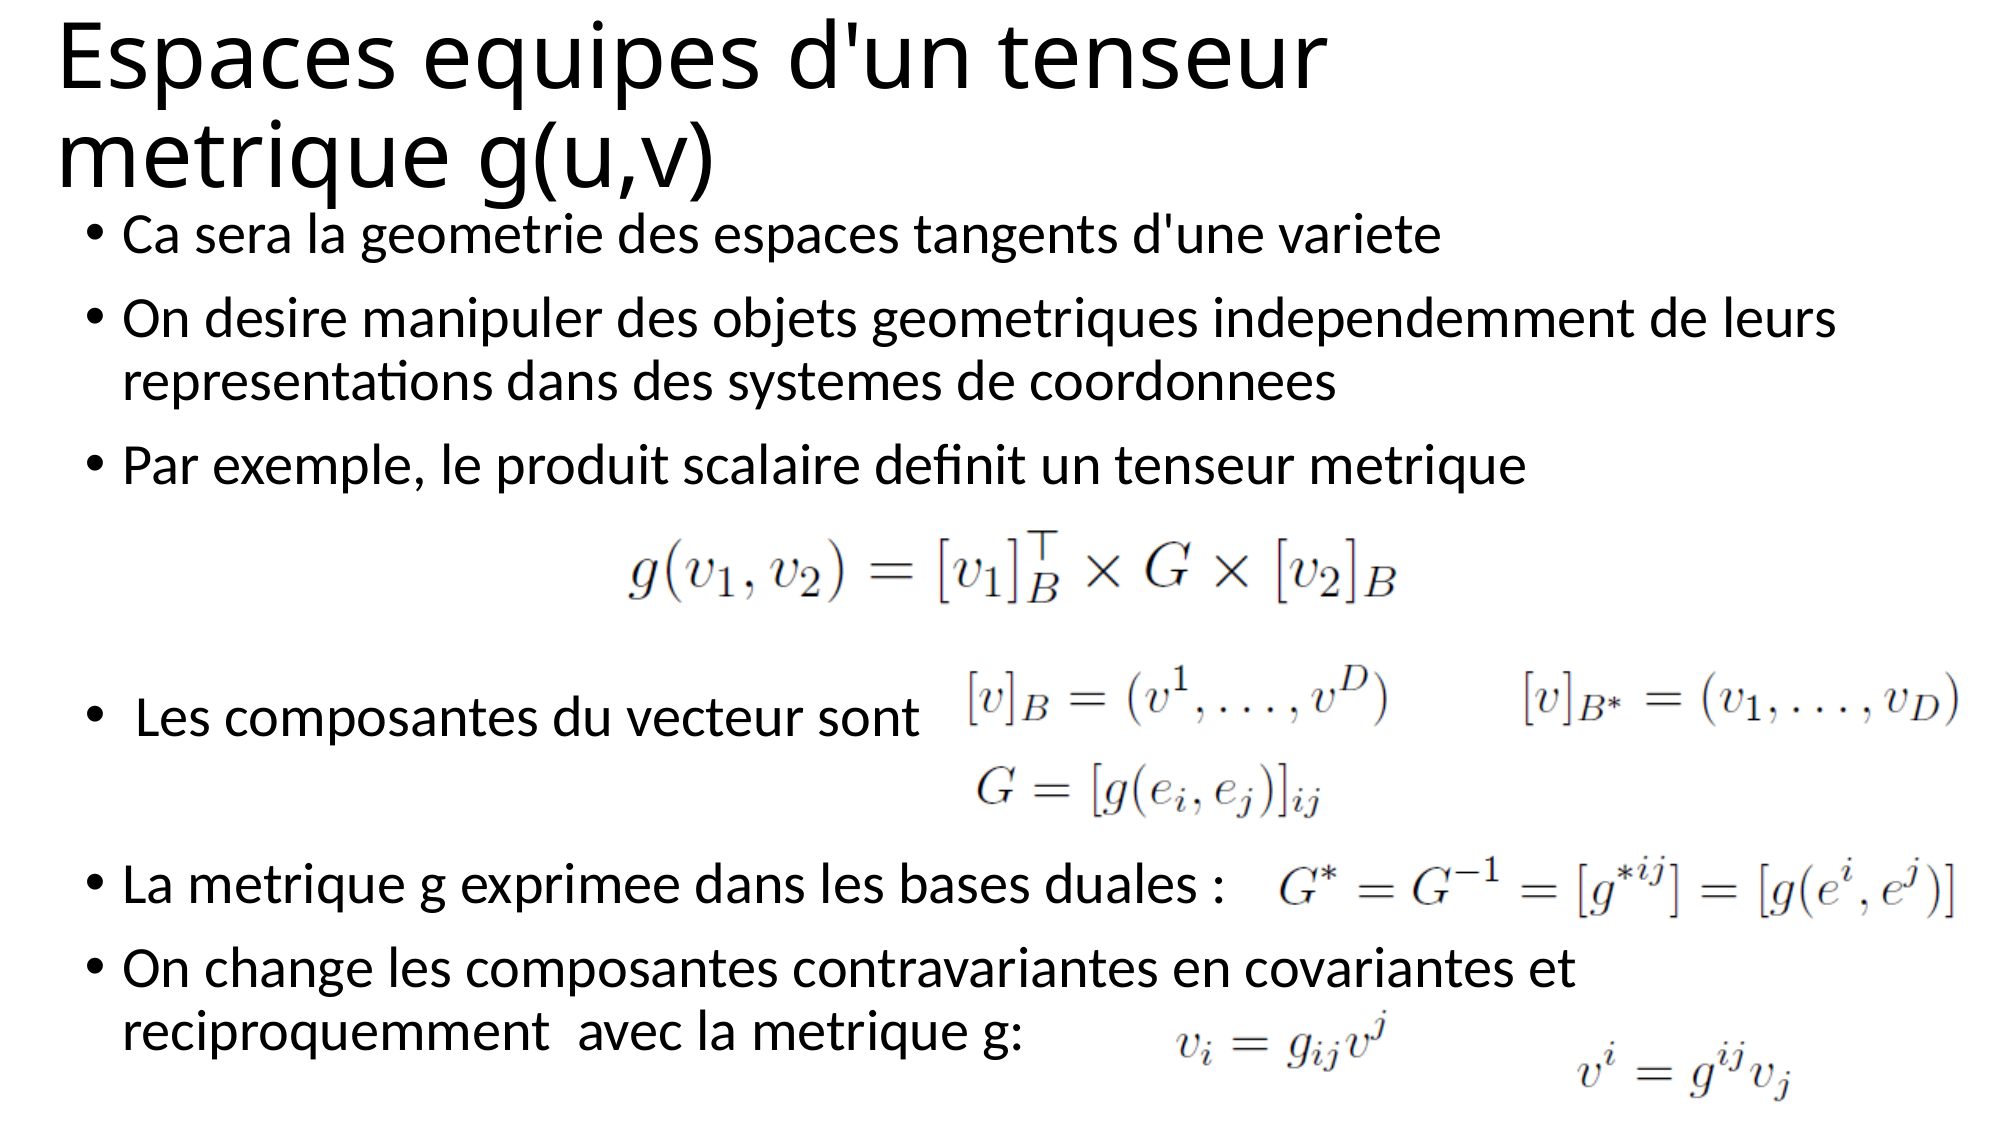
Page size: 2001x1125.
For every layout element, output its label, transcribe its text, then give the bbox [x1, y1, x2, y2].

picture [1498, 643, 1977, 757]
picture [1559, 1023, 1810, 1125]
title Espaces equipes d'un tenseur metrique g(u,v) [40, 0, 1766, 218]
picture [1150, 1001, 1412, 1086]
picture [606, 512, 1412, 639]
list Ca sera la geometrie des espaces tangents d'une variete On desire manipuler des objets geometriques independemment de leurs representations dans des systemes de coordonnees Par exemple, le produit scalaire definit un tenseur metrique Les composantes du vecteur sont La metrique g exprimee dans les bases duales : On change les composantes contravariantes en covariantes et reciproquemment avec la metrique g: [69, 196, 1933, 1125]
picture [939, 643, 1979, 938]
